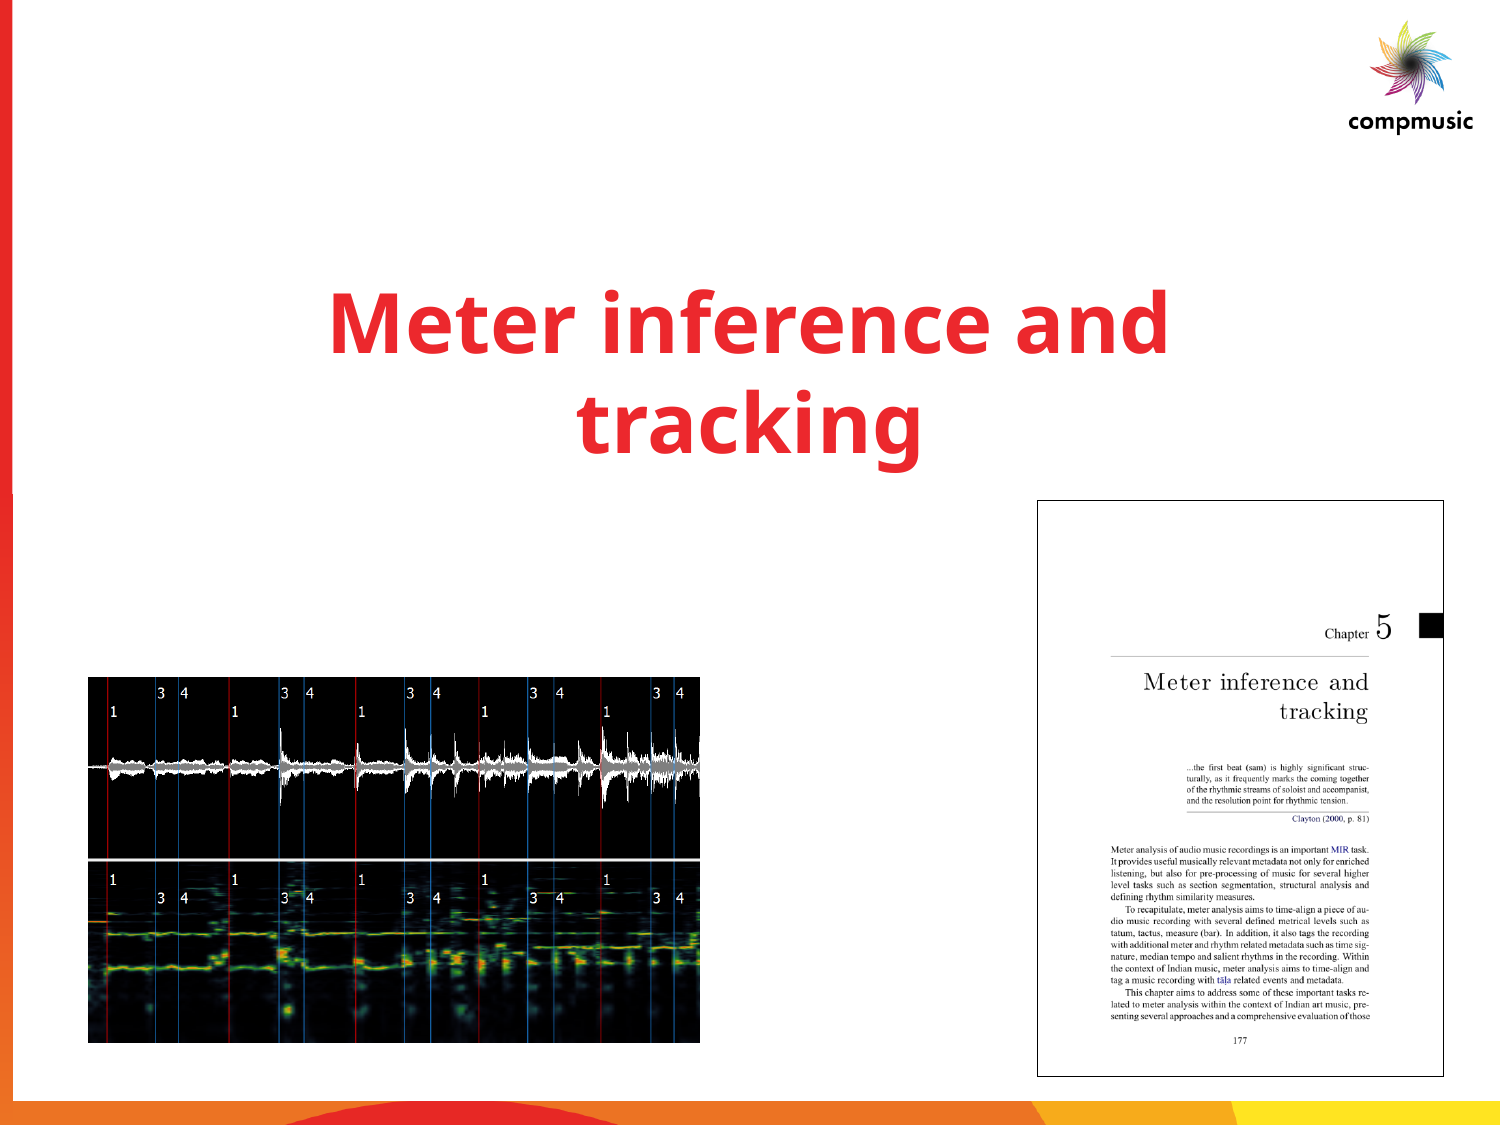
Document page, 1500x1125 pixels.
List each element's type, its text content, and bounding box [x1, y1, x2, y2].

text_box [87, 675, 701, 1044]
title Meter inference and tracking [237, 262, 1263, 486]
picture [12, 1101, 1500, 1125]
picture [1346, 12, 1475, 142]
picture [1037, 499, 1444, 1078]
